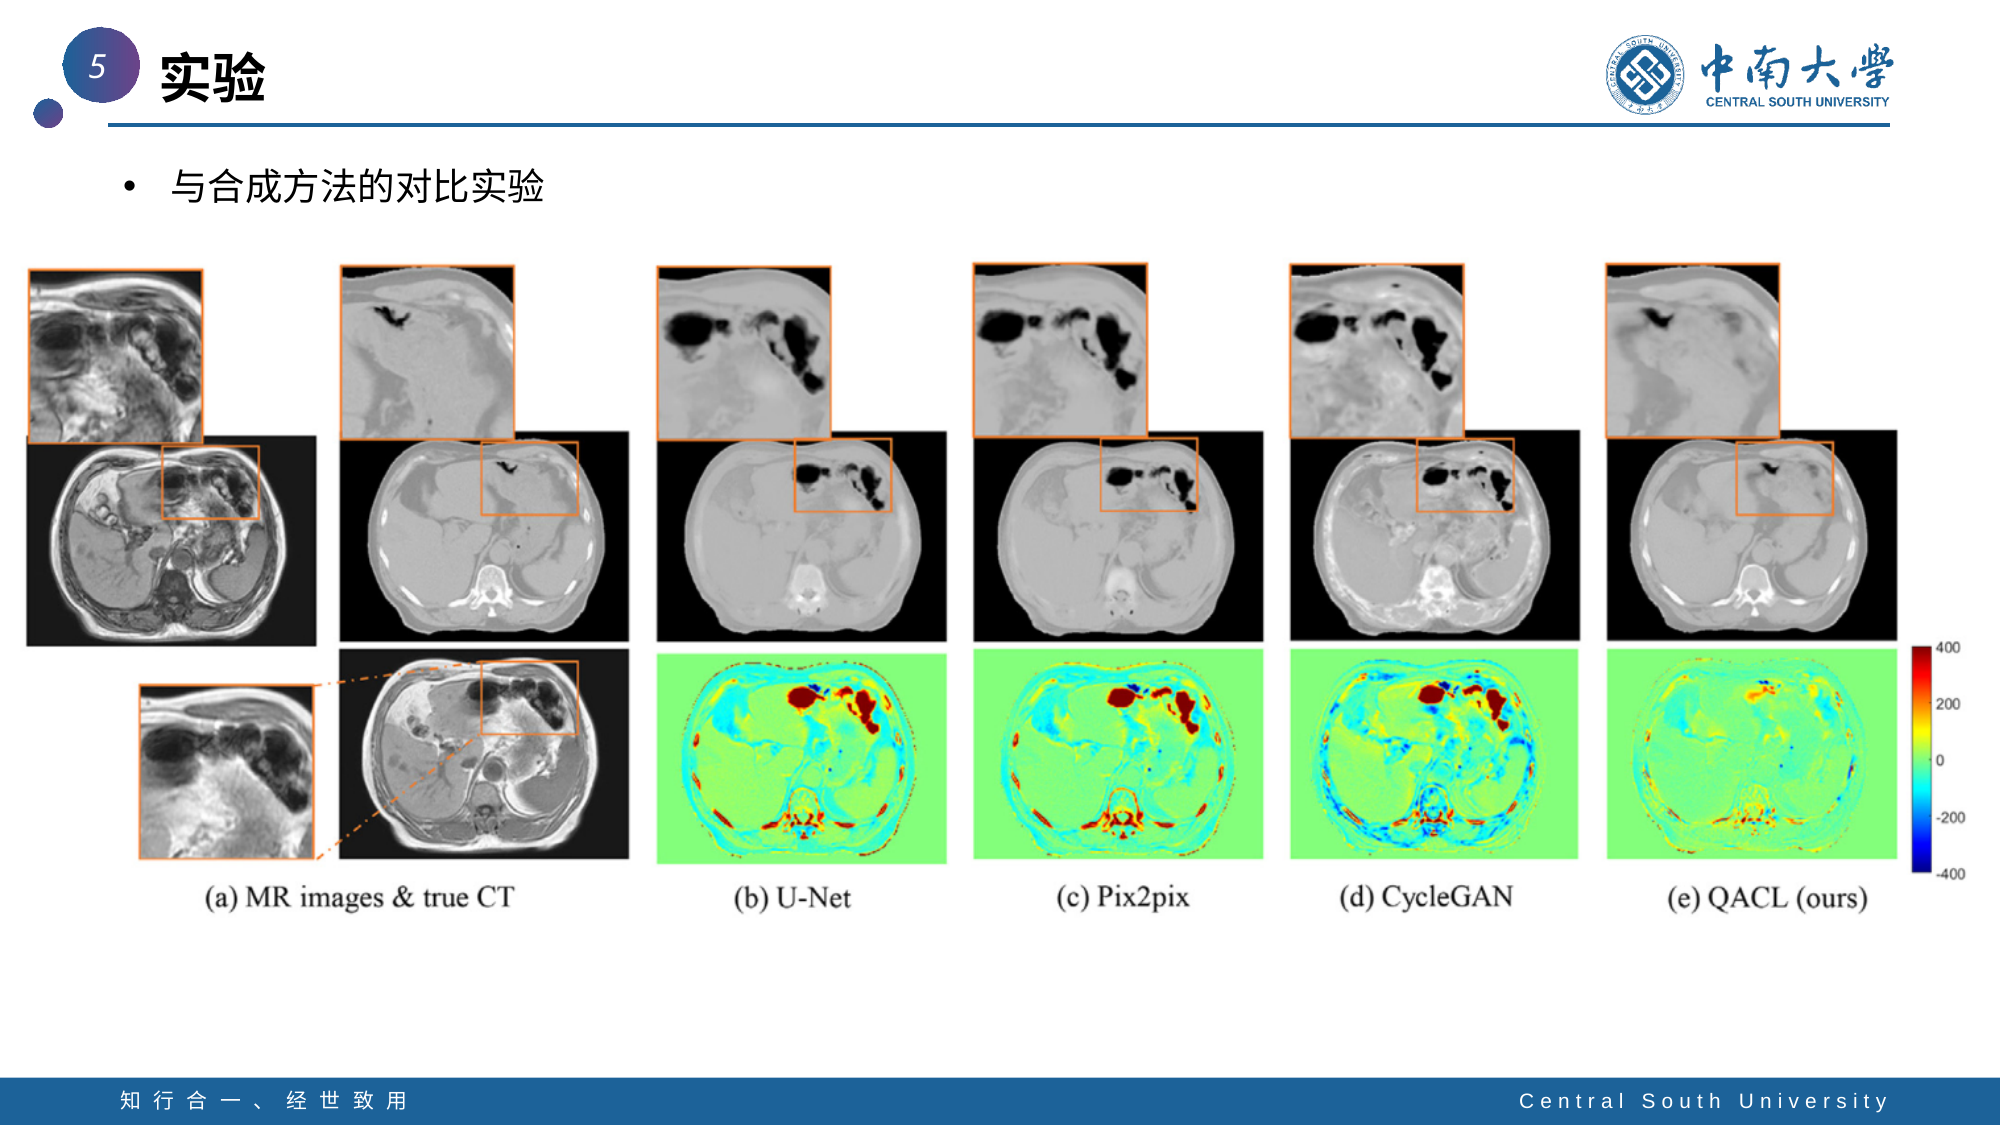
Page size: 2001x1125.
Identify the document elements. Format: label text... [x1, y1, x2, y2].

text_box 实验 [158, 16, 351, 118]
text_box Central South University [1504, 1080, 1902, 1120]
picture [1595, 28, 1907, 121]
text_box 知行合一、经世致用 [105, 1080, 423, 1120]
picture [16, 247, 1982, 929]
text_box 与合成方法的对比实验 [108, 155, 1890, 216]
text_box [33, 26, 153, 128]
text_box [0, 1077, 2000, 1125]
